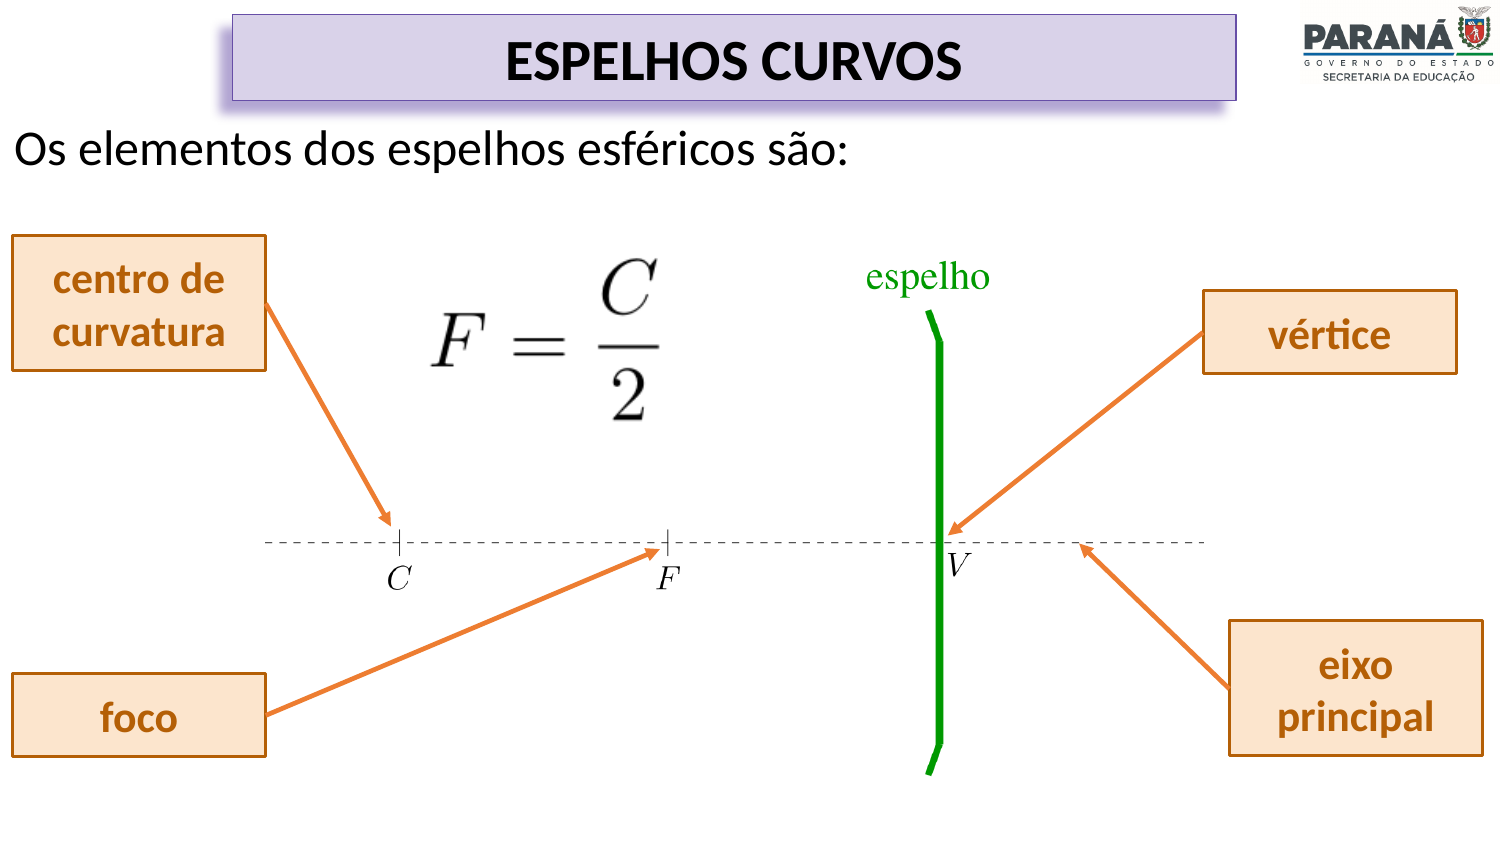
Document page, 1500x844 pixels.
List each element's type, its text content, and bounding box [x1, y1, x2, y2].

text_box ESPELHOS CURVOS [232, 14, 1237, 101]
text_box Os elementos dos espelhos esféricos são: [0, 100, 886, 191]
picture [1300, 0, 1500, 84]
text_box foco [12, 673, 260, 757]
text_box centro de curvatura [12, 235, 266, 371]
picture [265, 235, 1204, 811]
text_box vértice [1207, 290, 1457, 374]
text_box eixo principal [1229, 620, 1483, 756]
